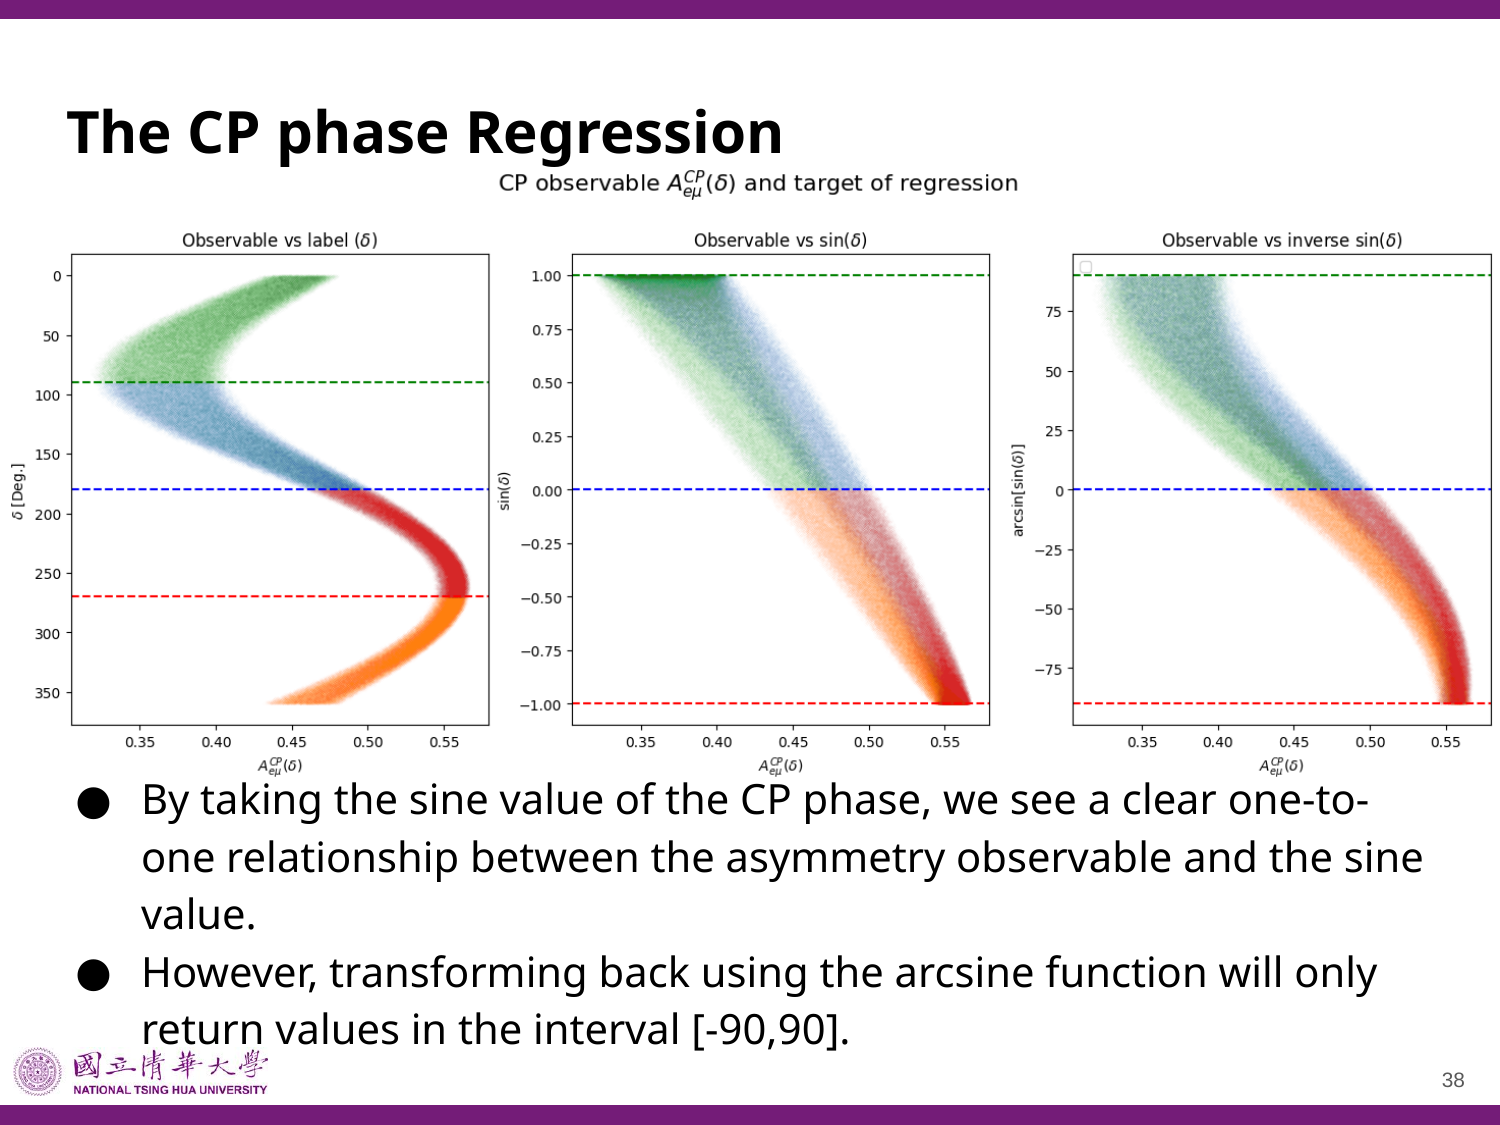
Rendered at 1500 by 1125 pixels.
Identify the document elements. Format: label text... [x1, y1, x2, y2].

picture [13, 1047, 268, 1096]
title The CP phase Regression [51, 80, 1449, 158]
slide_number ‹#› [1389, 1036, 1480, 1123]
picture [0, 159, 1500, 791]
list By taking the sine value of the CP phase, we see a clear one-to-one relationship between the asymmetry observable and the sine value. However, transforming back using the arcsine function will only return values in the interval [-90,90]. [51, 798, 1449, 1043]
